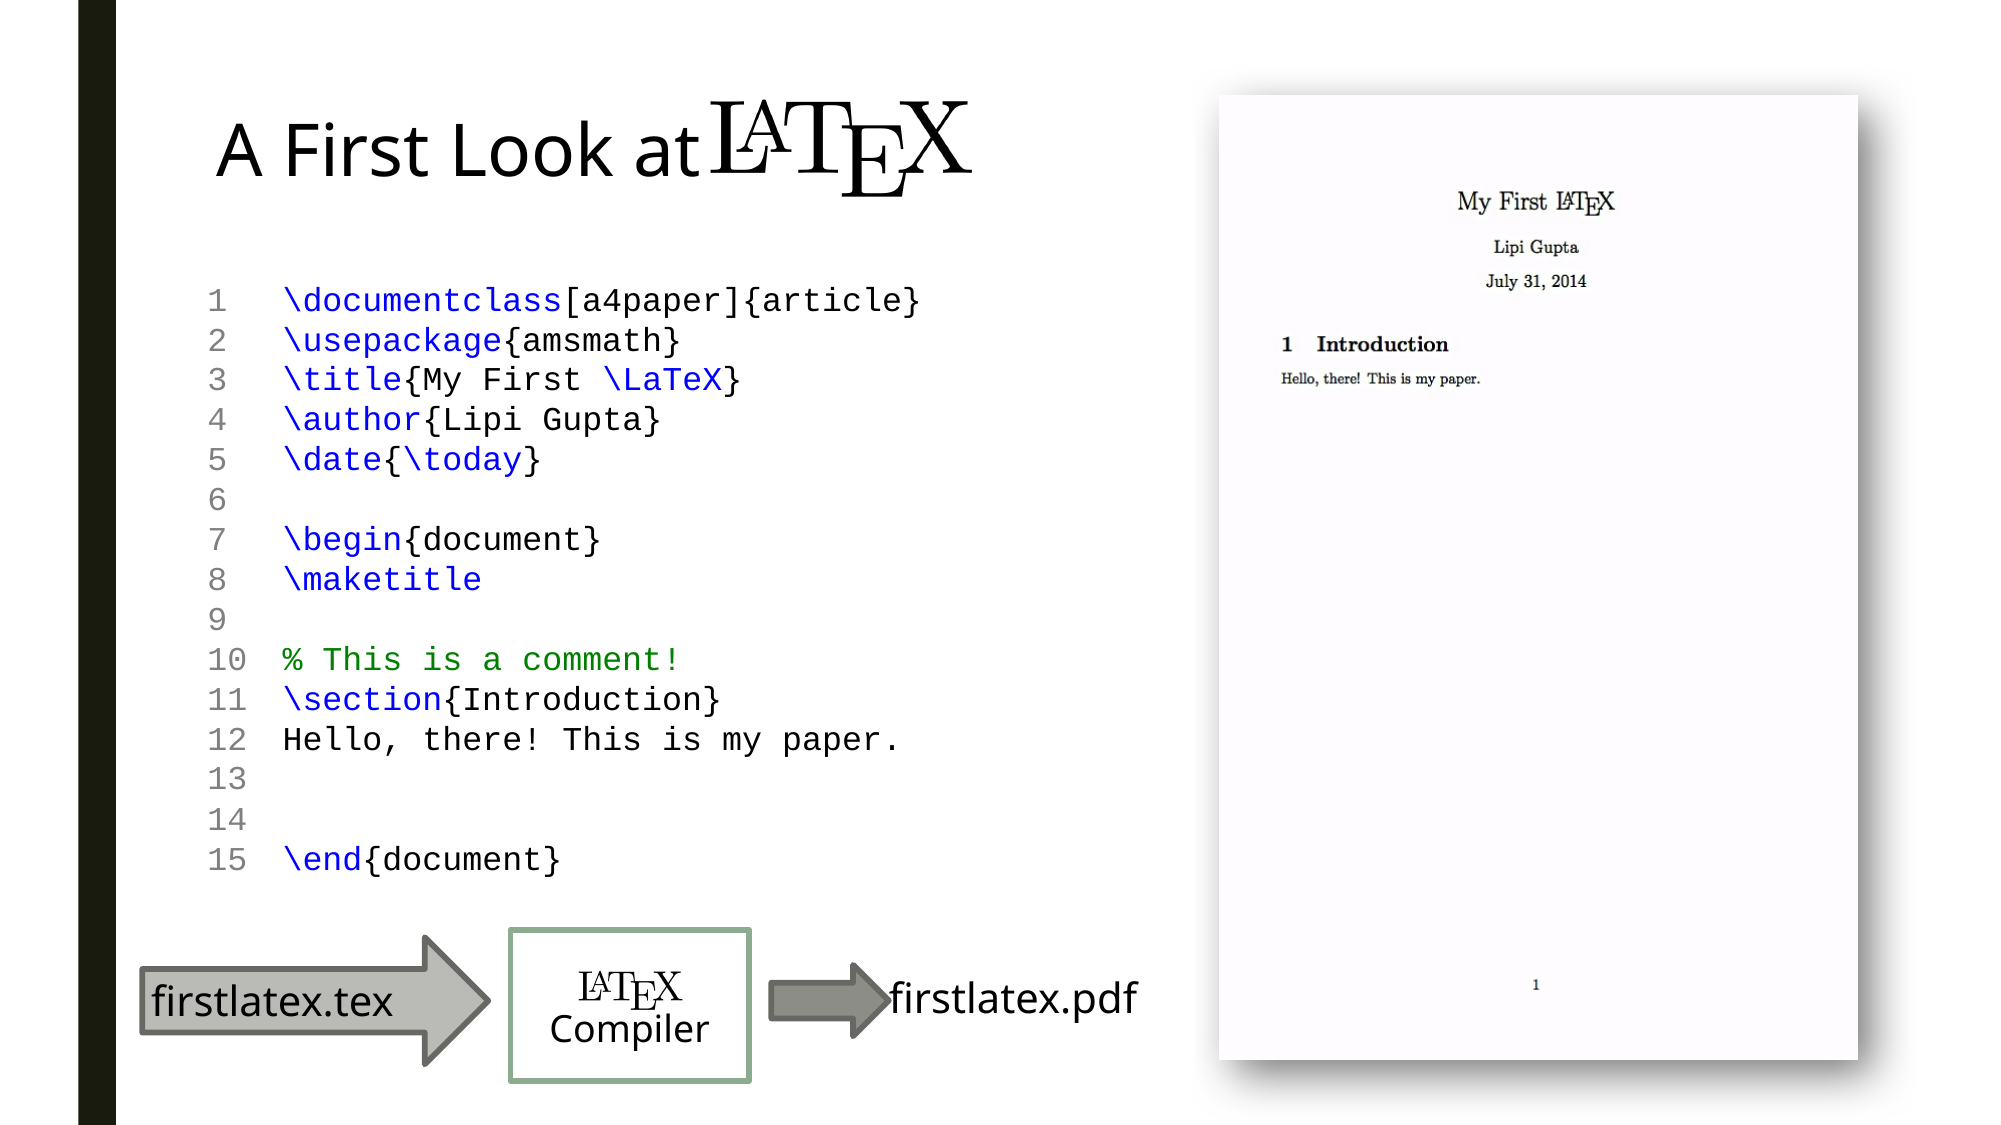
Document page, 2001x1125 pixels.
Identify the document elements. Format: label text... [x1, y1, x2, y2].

picture [701, 90, 981, 207]
text_box firstlatex.tex [136, 967, 436, 1033]
text_box 1 2 3 4 5 6 7 8 9 10 11 12 13 14 15 [192, 270, 263, 884]
text_box \documentclass[a4paper]{article} \usepackage{amsmath} \title{My First \LaTeX} \author{Lipi Gupta} \date{\today} \begin{document} \maketitle % This is a comment! \section{Introduction} Hello, there! This is my paper. \end{document} [267, 270, 981, 884]
text_box Compiler [508, 927, 752, 1084]
text_box [768, 962, 892, 1039]
picture [575, 967, 686, 1014]
text_box [139, 934, 492, 1067]
picture [1219, 95, 1858, 1060]
text_box firstlatex.pdf [874, 964, 1153, 1030]
text_box A First Look at [0, 95, 701, 198]
